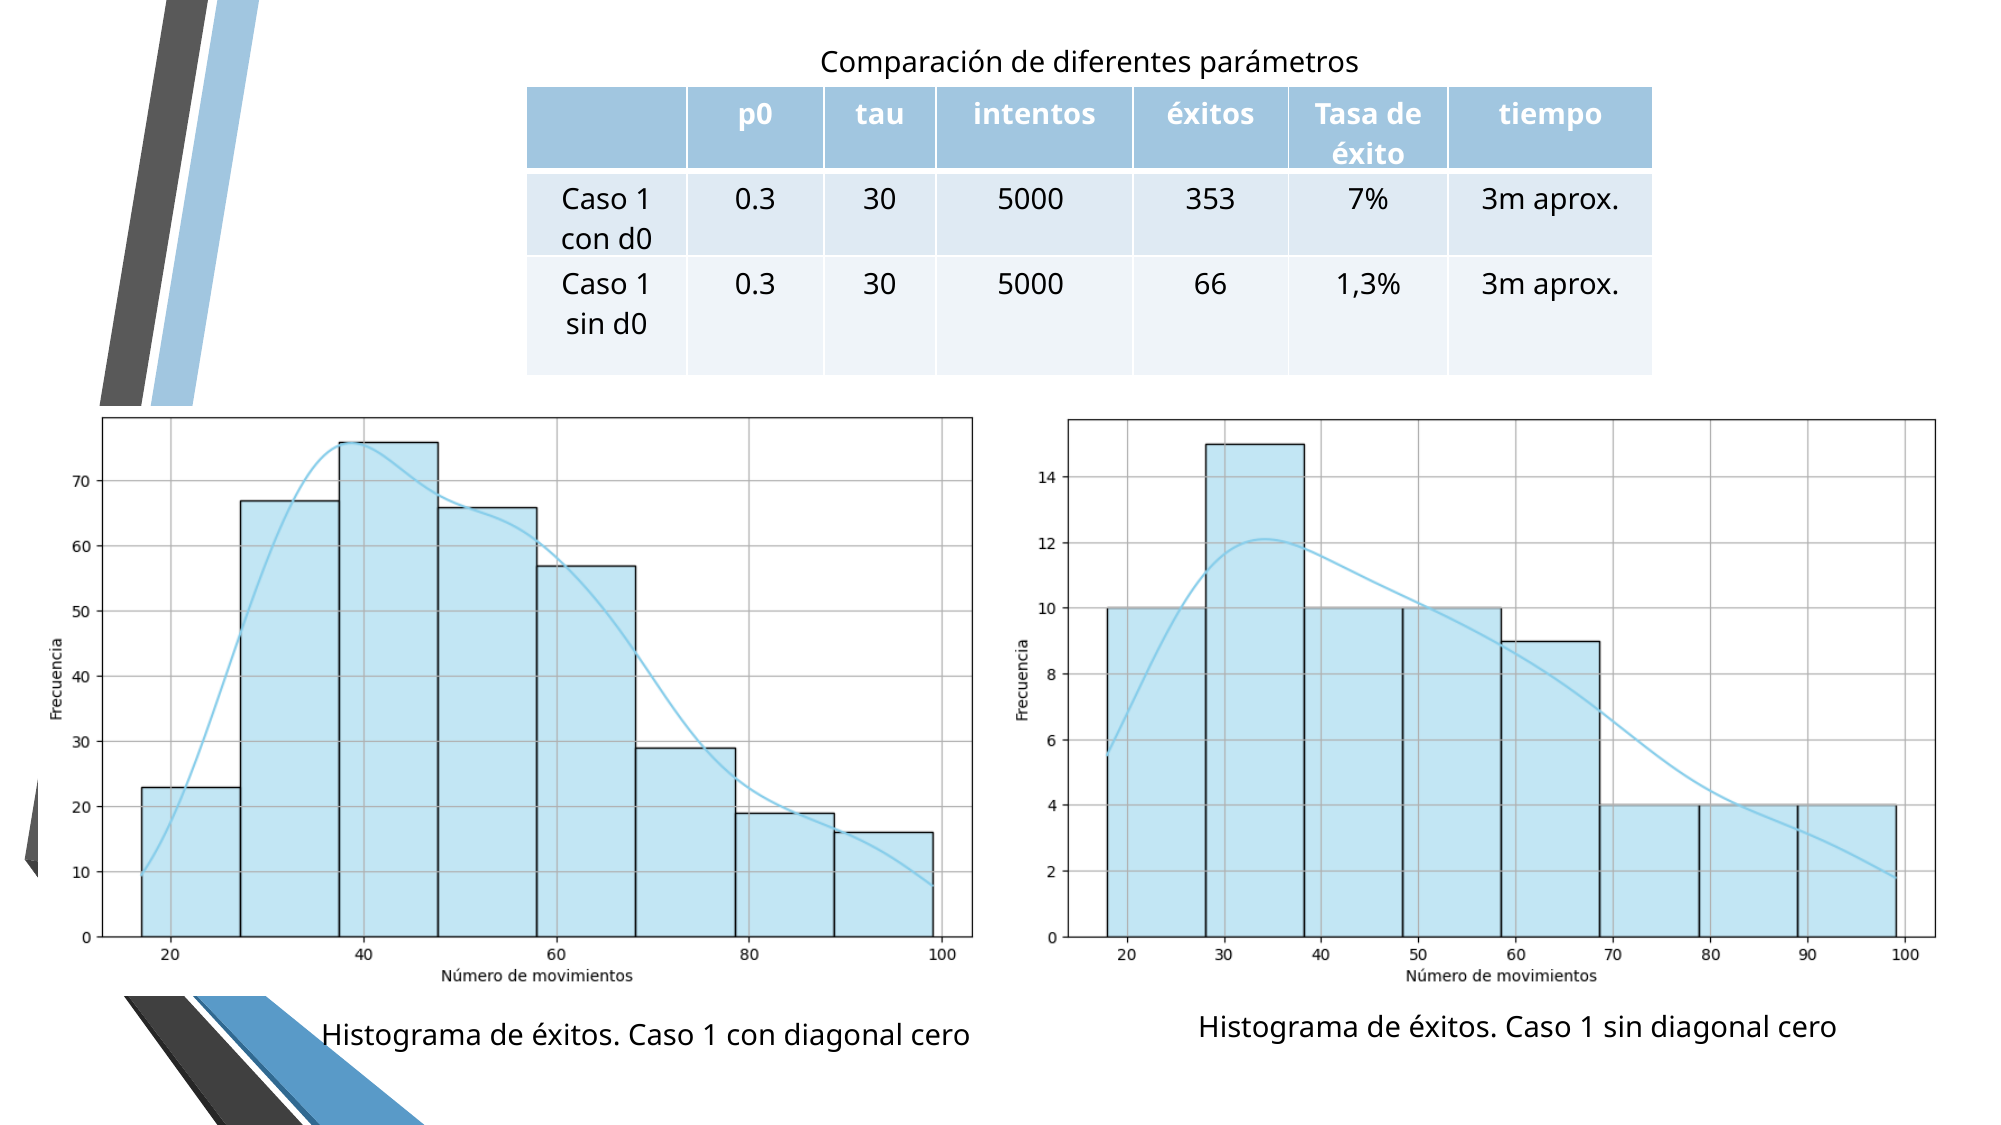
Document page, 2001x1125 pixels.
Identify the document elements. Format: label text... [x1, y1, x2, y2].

text_box Comparación de diferentes parámetros [805, 35, 1375, 86]
text_box Histograma de éxitos. Caso 1 con diagonal cero [306, 1008, 986, 1059]
table_cell 353 [1134, 174, 1288, 255]
table_cell 66 [1134, 257, 1288, 375]
table_cell Caso 1 con d0 [527, 174, 686, 255]
table_header éxitos [1134, 87, 1288, 168]
table_header tau [825, 87, 935, 168]
table_cell 7% [1289, 174, 1447, 255]
table_cell 3m aprox. [1449, 257, 1652, 375]
table_header [527, 87, 686, 168]
table_cell 0.3 [688, 257, 823, 375]
table_header Tasa de éxito [1289, 87, 1447, 168]
table_header p0 [688, 87, 823, 168]
table_cell 0.3 [688, 174, 823, 255]
table_header intentos [937, 87, 1132, 168]
table_cell 30 [825, 174, 935, 255]
table_cell 3m aprox. [1449, 174, 1652, 255]
table_cell 5000 [937, 257, 1132, 375]
table_header tiempo [1449, 87, 1652, 168]
table_cell 1,3% [1289, 257, 1447, 375]
table_cell 5000 [937, 174, 1132, 255]
text_box Histograma de éxitos. Caso 1 sin diagonal cero [1183, 1001, 1853, 1051]
picture [1004, 408, 1946, 996]
picture [38, 406, 983, 996]
table_cell 30 [825, 257, 935, 375]
table_cell Caso 1 sin d0 [527, 257, 686, 375]
